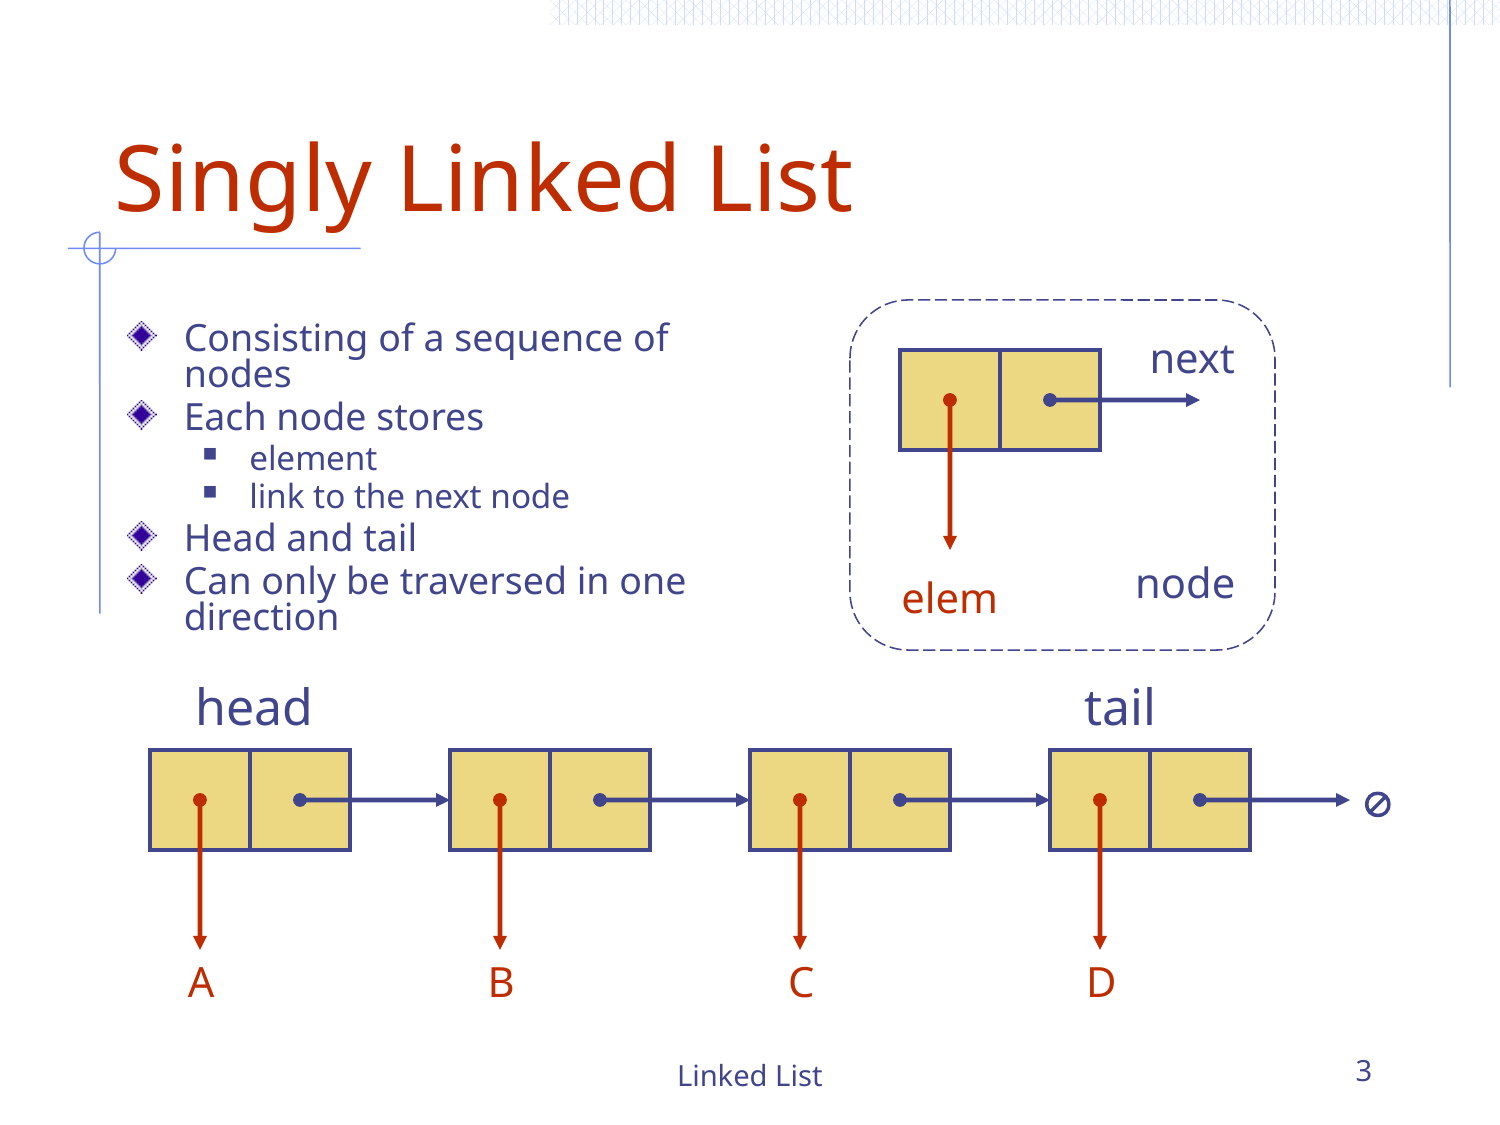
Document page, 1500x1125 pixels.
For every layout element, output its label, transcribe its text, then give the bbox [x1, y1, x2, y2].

text_box [1043, 393, 1201, 407]
text_box  [1346, 767, 1410, 833]
text_box [249, 750, 350, 850]
list Consisting of a sequence of nodes Each node stores element link to the next node Head and tail Can only be traversed in one direction [112, 262, 788, 625]
footer Linked List [512, 1025, 988, 1100]
text_box A [173, 948, 230, 1014]
text_box [849, 750, 950, 850]
text_box [999, 350, 1100, 450]
picture [127, 321, 157, 351]
text_box [793, 793, 807, 950]
text_box D [1071, 948, 1132, 1014]
text_box head [180, 667, 328, 743]
text_box tail [1069, 667, 1172, 743]
text_box [1050, 750, 1149, 850]
text_box [1193, 793, 1346, 807]
picture [127, 521, 157, 551]
text_box [943, 393, 957, 550]
text_box C [773, 948, 830, 1014]
slide_number 3 [1074, 1025, 1388, 1100]
text_box [150, 750, 249, 850]
text_box [493, 793, 507, 950]
text_box [293, 793, 450, 807]
text_box [549, 750, 650, 850]
text_box B [472, 948, 530, 1014]
title Singly Linked List [99, 50, 1375, 238]
text_box [849, 299, 1276, 651]
text_box [750, 750, 849, 850]
text_box [193, 793, 207, 950]
picture [127, 564, 157, 594]
text_box [593, 793, 750, 807]
text_box [1093, 793, 1107, 950]
text_box [893, 793, 1050, 807]
text_box [1149, 750, 1250, 850]
picture [127, 400, 157, 430]
text_box [450, 750, 549, 850]
